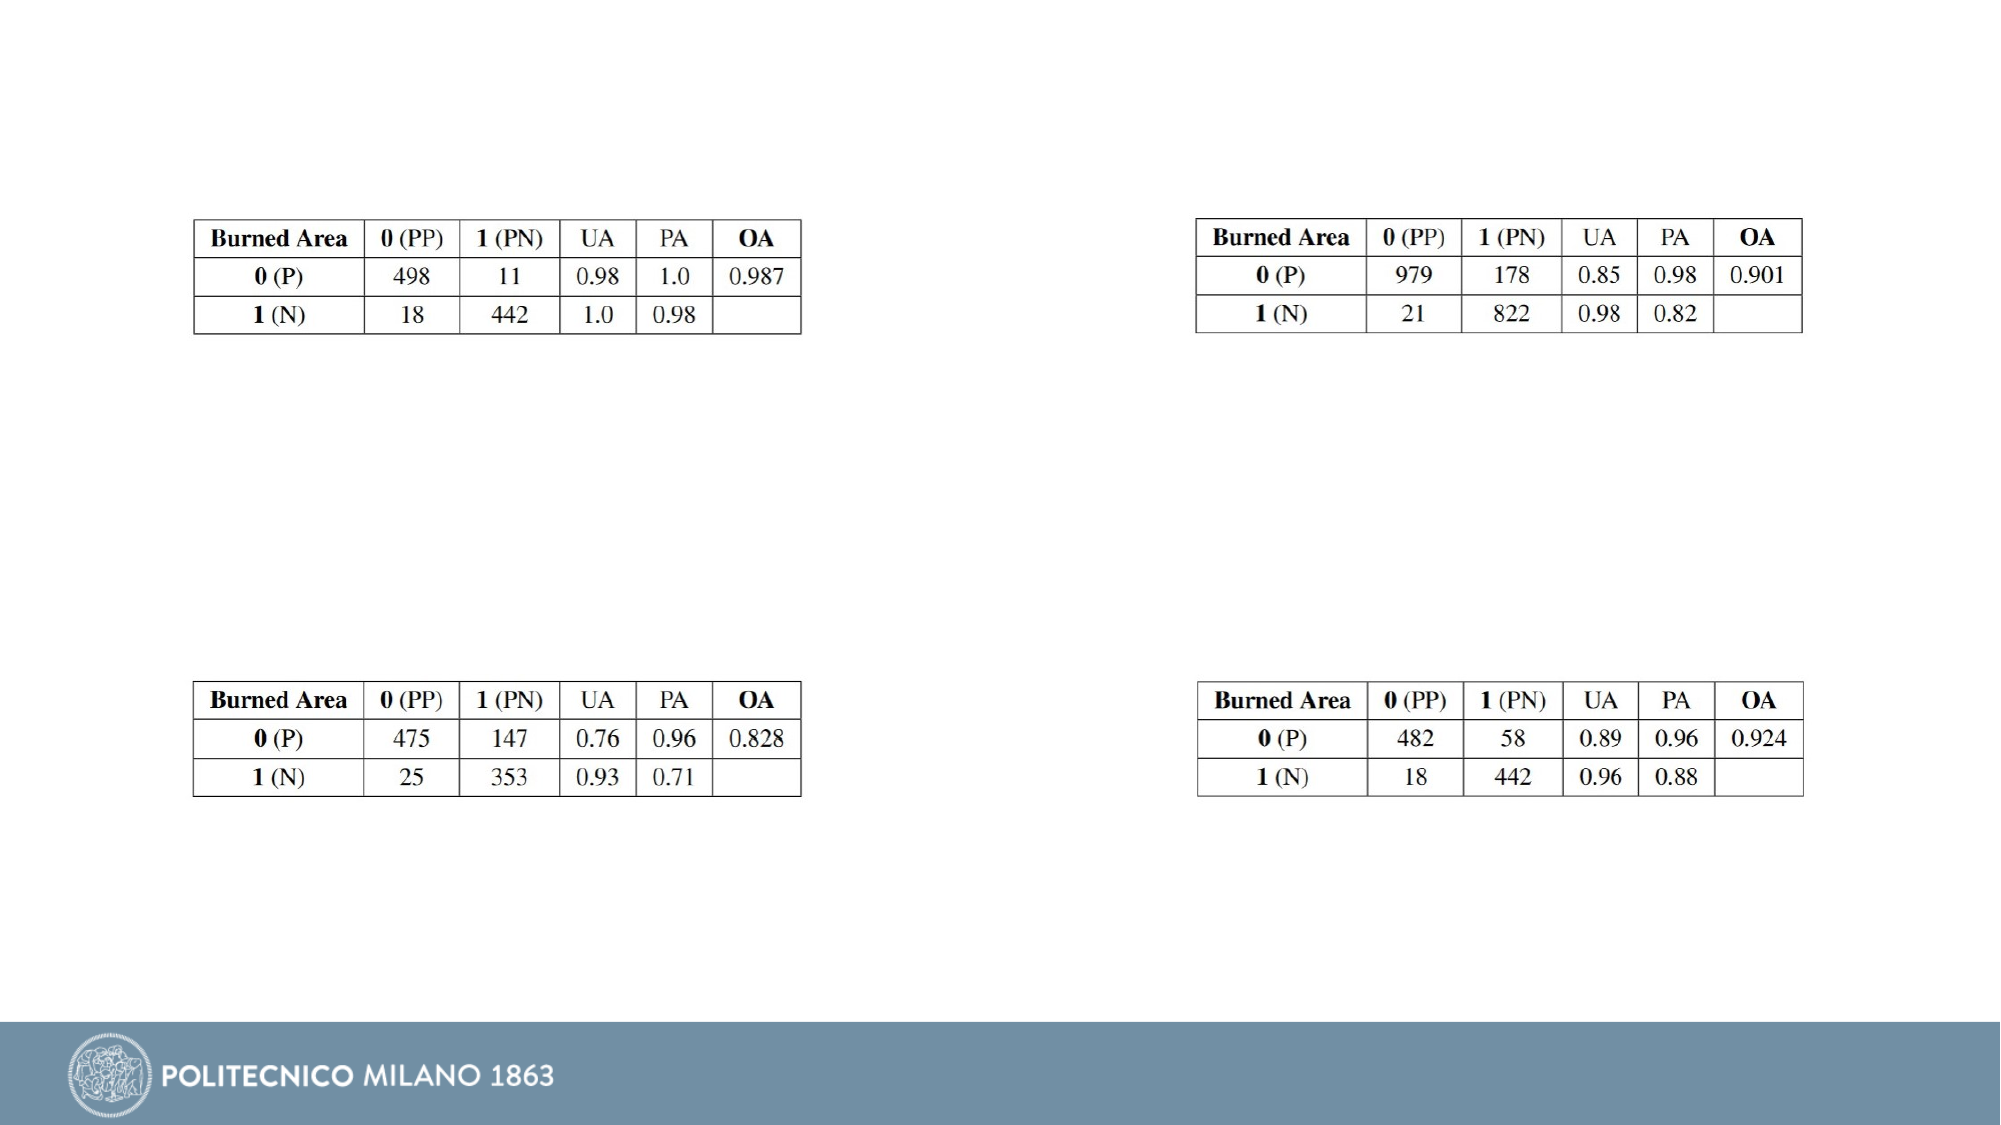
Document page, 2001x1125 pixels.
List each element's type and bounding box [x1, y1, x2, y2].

picture [1188, 212, 1808, 342]
text_box [0, 1021, 2000, 1125]
picture [1188, 673, 1812, 804]
picture [187, 212, 808, 342]
picture [184, 673, 808, 803]
